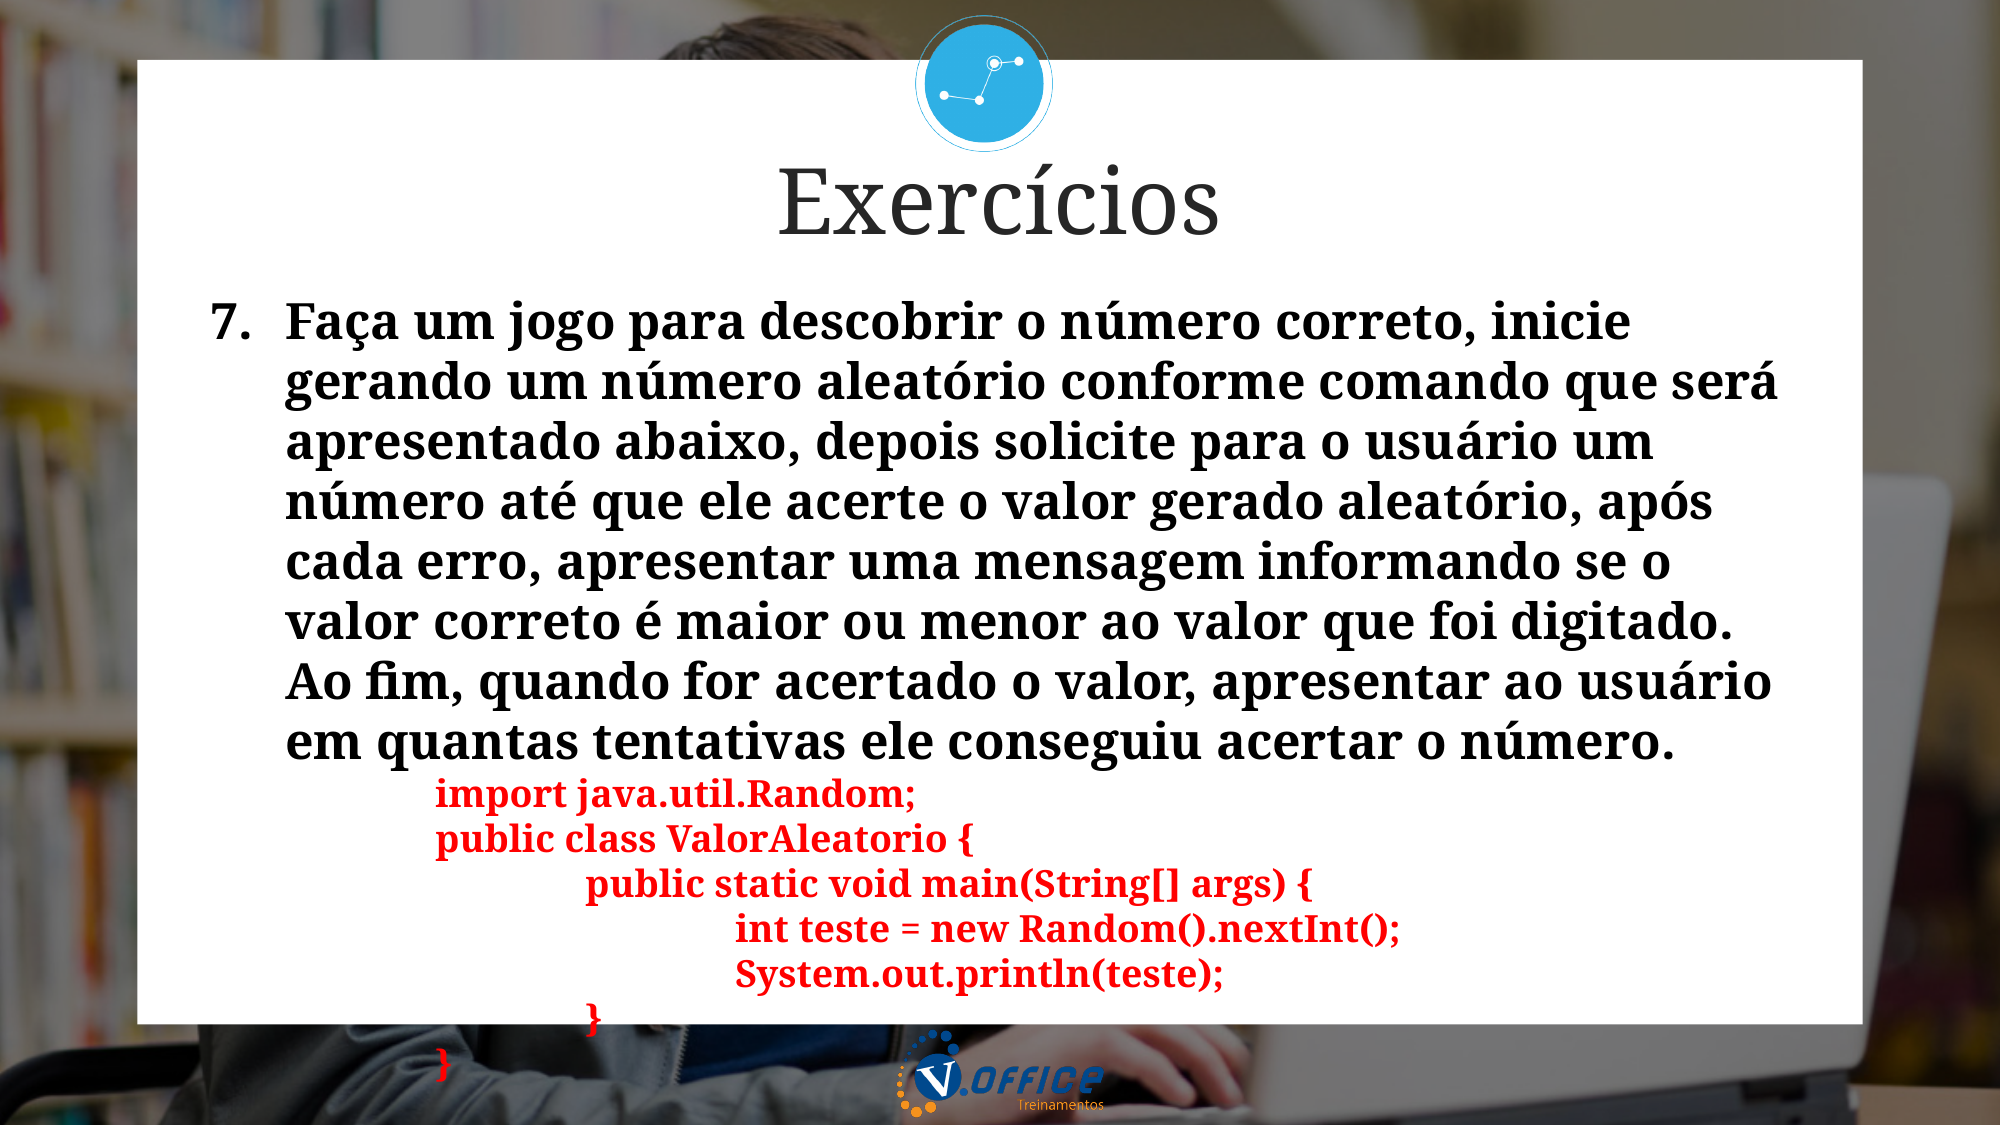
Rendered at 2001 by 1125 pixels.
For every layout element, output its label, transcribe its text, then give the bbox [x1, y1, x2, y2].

text_box Exercícios [212, 90, 1788, 282]
text_box Faça um jogo para descobrir o número correto, inicie gerando um número aleatório conforme comando que será apresentado abaixo, depois solicite para o usuário um número até que ele acerte o valor gerado aleatório, após cada erro, apresentar uma mensagem informando se o valor correto é maior ou menor ao valor que foi digitado. Ao fim, quando for acertado o valor, apresentar ao usuário em quantas tentativas ele conseguiu acertar o número. import java.util.Random; public class ValorAleatorio { public static void main(String[] args) { int teste = new Random().nextInt(); System.out.println(teste); } } [195, 282, 1807, 887]
picture [0, 0, 2000, 1125]
